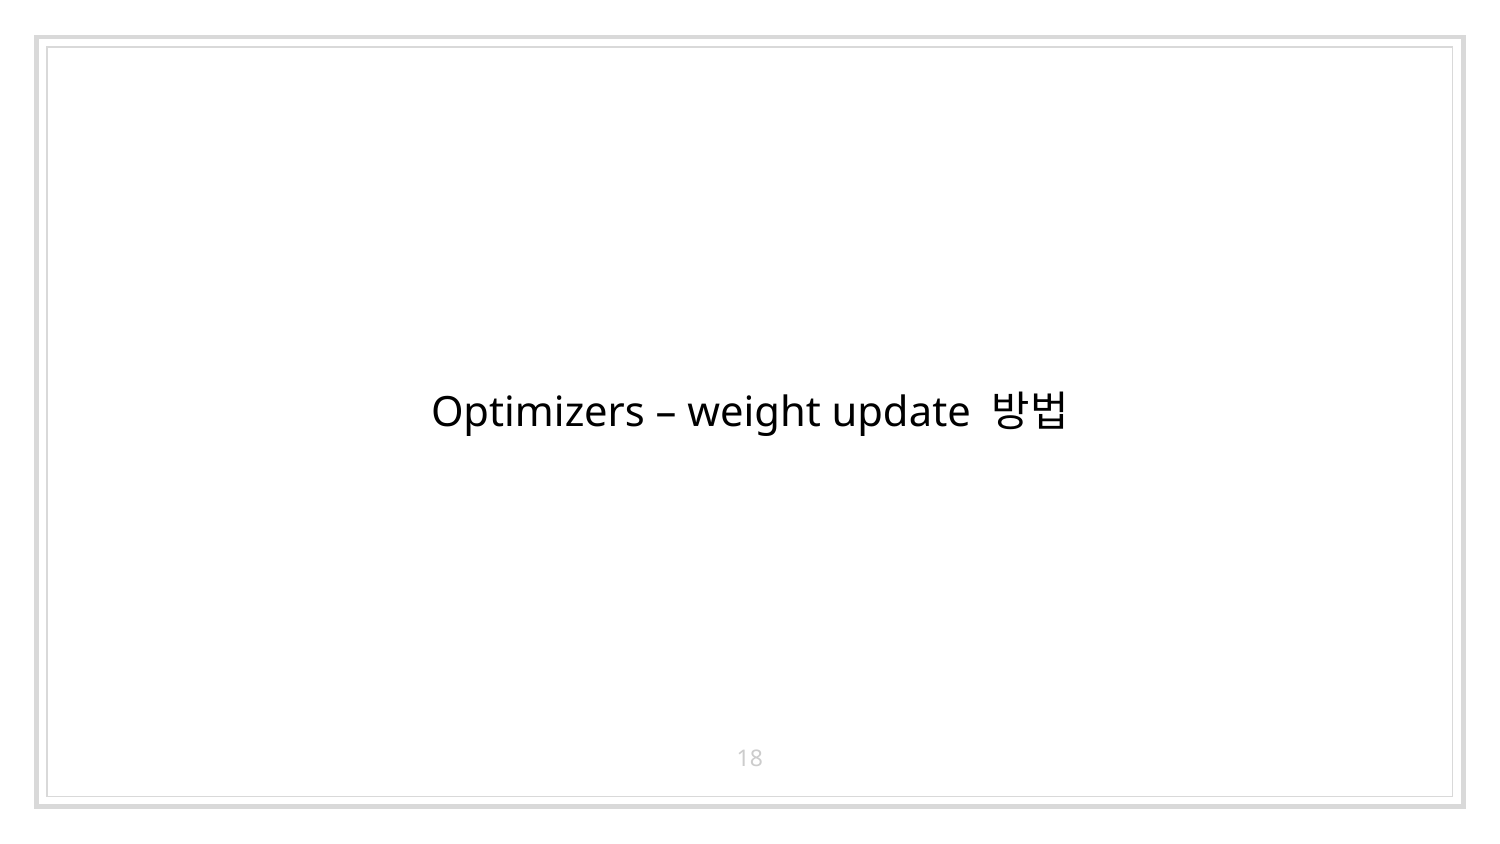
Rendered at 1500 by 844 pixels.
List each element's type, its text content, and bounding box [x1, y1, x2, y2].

title Optimizers – weight update 방법 [265, 259, 1235, 450]
slide_number 18 [705, 725, 795, 790]
